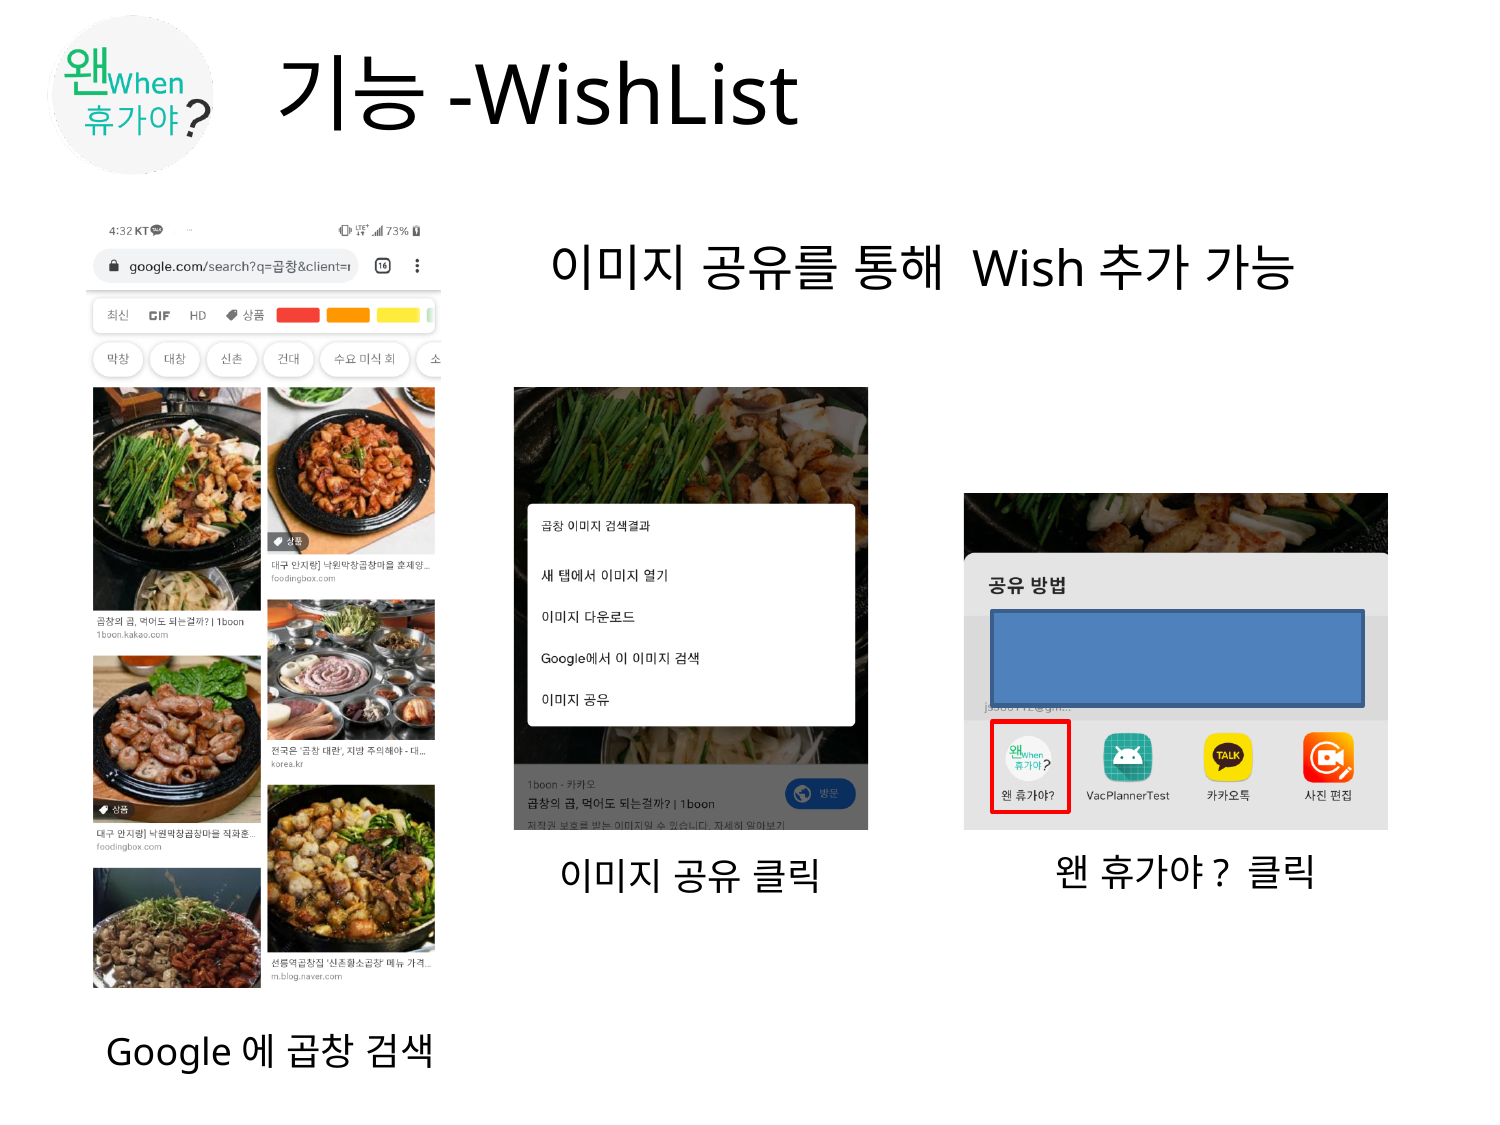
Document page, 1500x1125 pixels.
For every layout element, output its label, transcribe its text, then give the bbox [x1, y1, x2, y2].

text_box 이미지 공유 클릭 [544, 845, 837, 906]
picture [86, 219, 441, 988]
text_box 왠 휴가야? 클릭 [1040, 841, 1332, 902]
picture [513, 387, 869, 830]
picture [40, 2, 219, 181]
text_box Google에 곱창 검색 [90, 1020, 450, 1081]
text_box 기능-WishList [260, 33, 815, 149]
text_box 이미지 공유를 통해 Wish추가 가능 [535, 229, 1312, 304]
picture [963, 493, 1389, 830]
